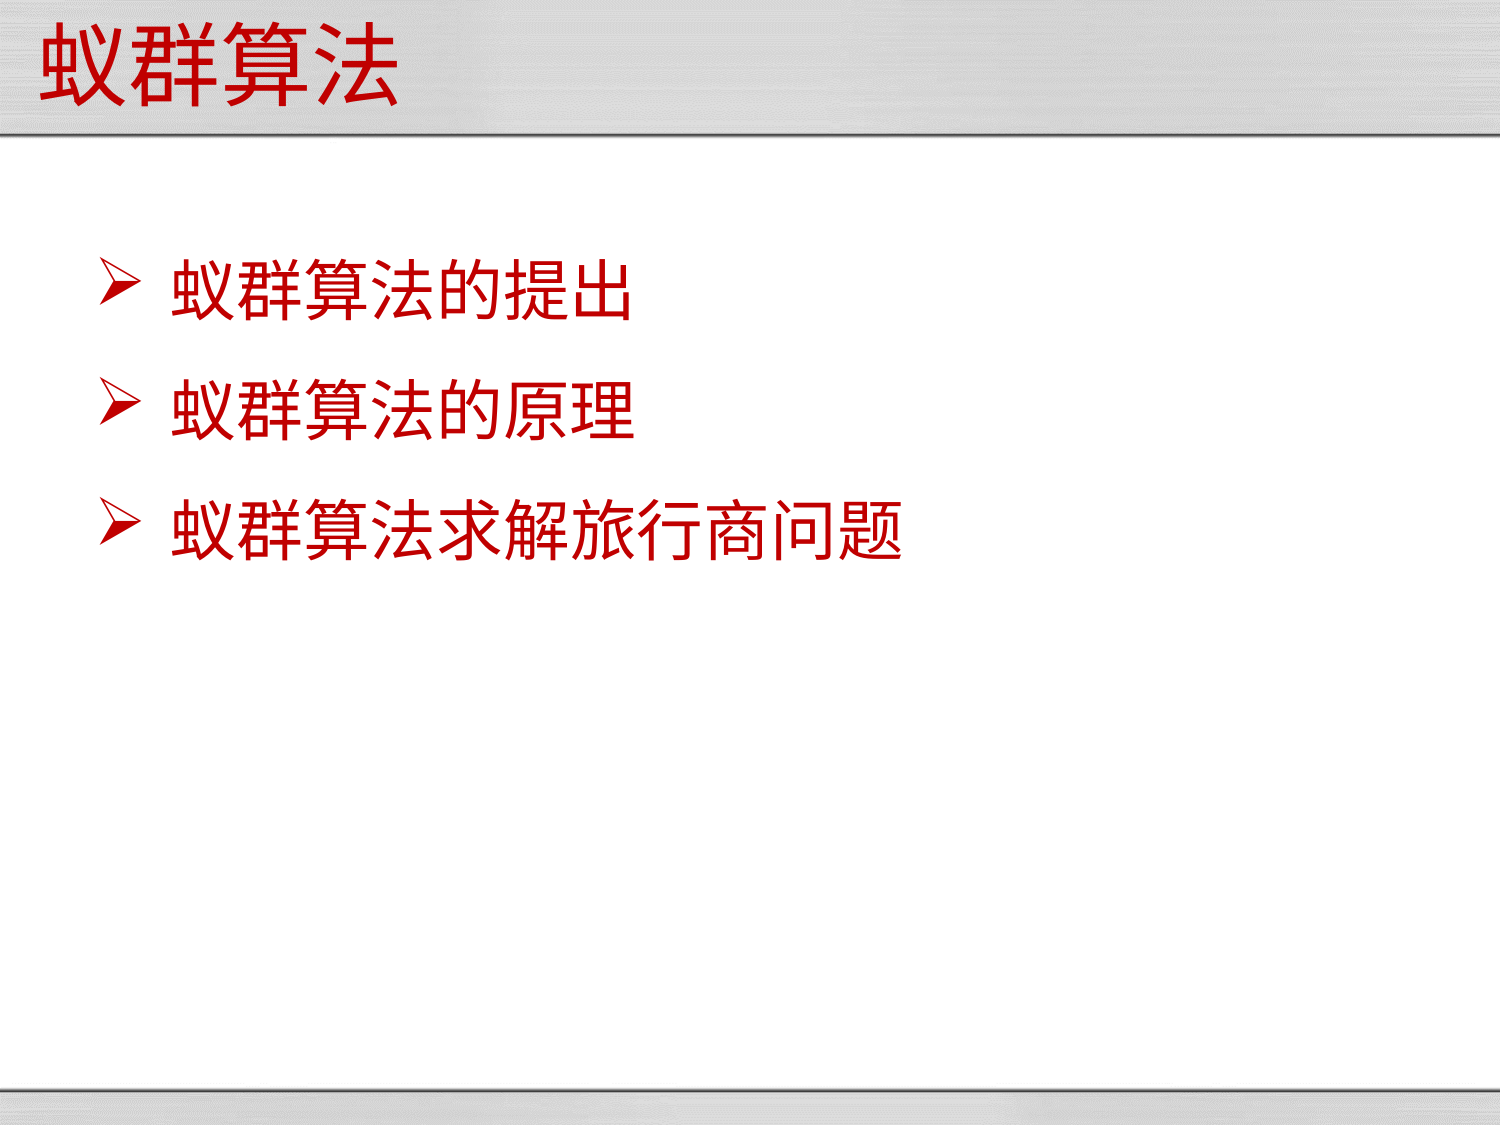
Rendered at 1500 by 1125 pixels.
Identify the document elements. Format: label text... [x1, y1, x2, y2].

title 蚁群算法 [25, 11, 1469, 130]
picture [0, 0, 1500, 1125]
text_box 蚁群算法的提出 蚁群算法的原理 蚁群算法求解旅行商问题 [25, 201, 1010, 577]
